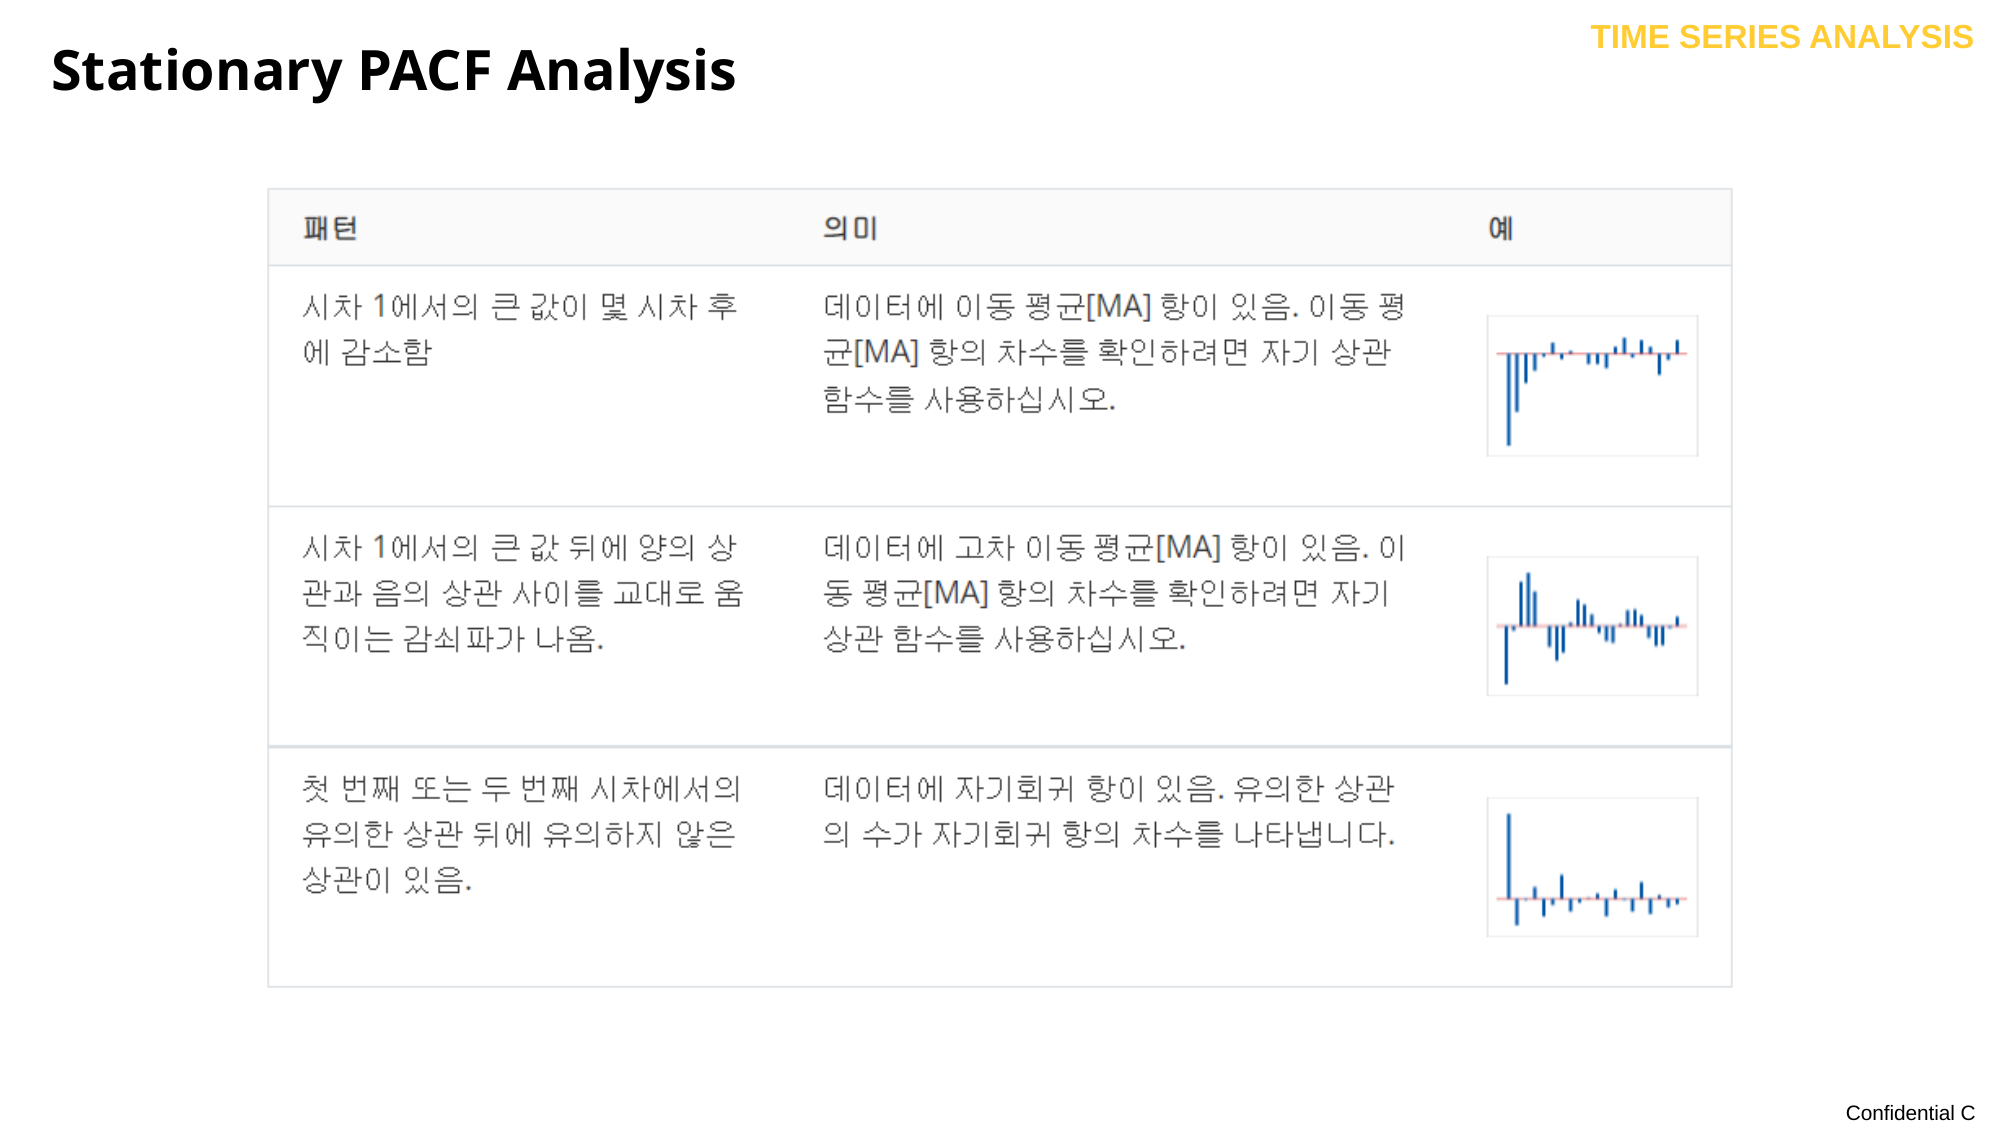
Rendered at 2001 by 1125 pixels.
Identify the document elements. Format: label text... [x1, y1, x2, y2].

title Stationary PACF Analysis [51, 44, 1331, 101]
list Time series Analysis [1424, 19, 1975, 55]
picture [253, 177, 1747, 1002]
